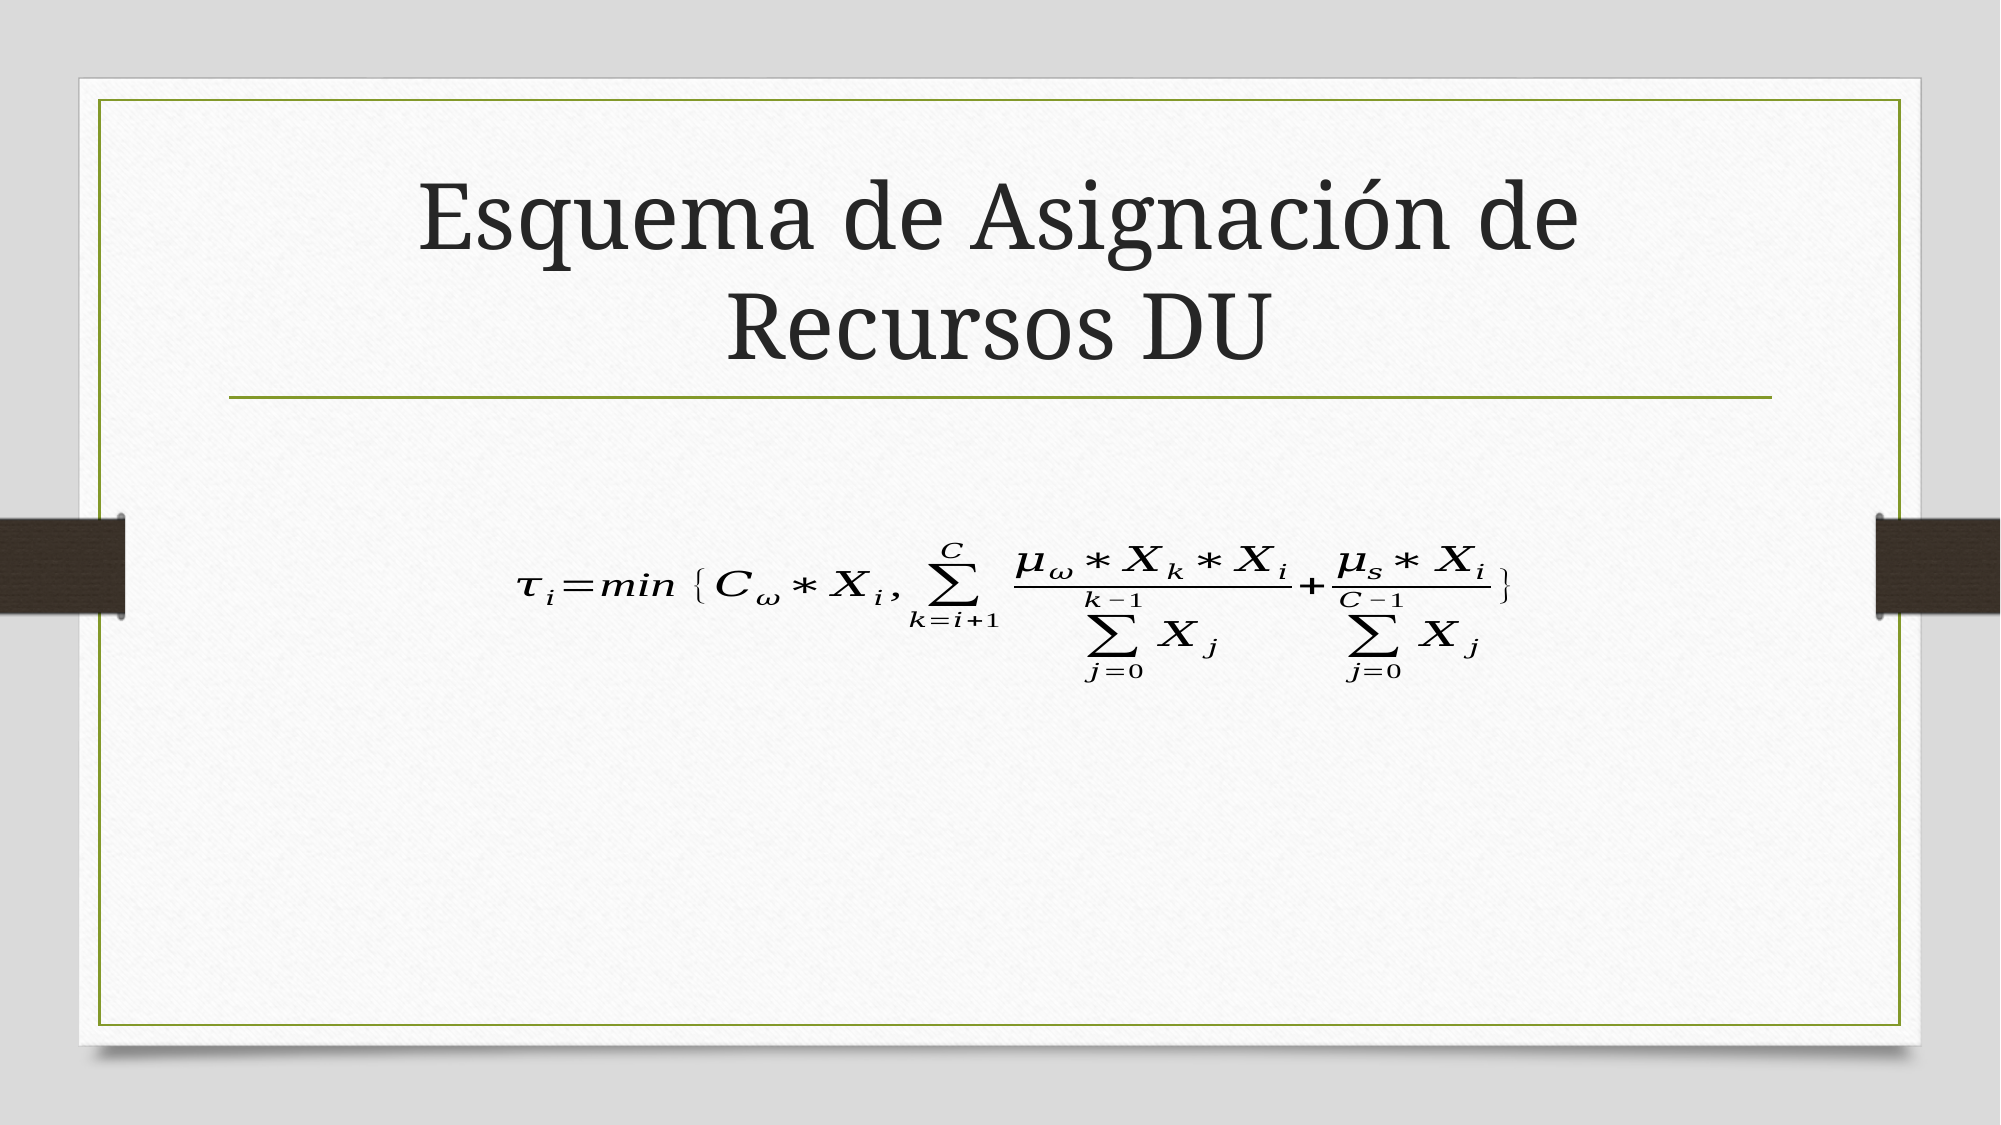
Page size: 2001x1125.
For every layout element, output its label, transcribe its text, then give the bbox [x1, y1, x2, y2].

picture [0, 0, 2001, 1125]
title Esquema de Asignación de Recursos DU [212, 161, 1788, 375]
